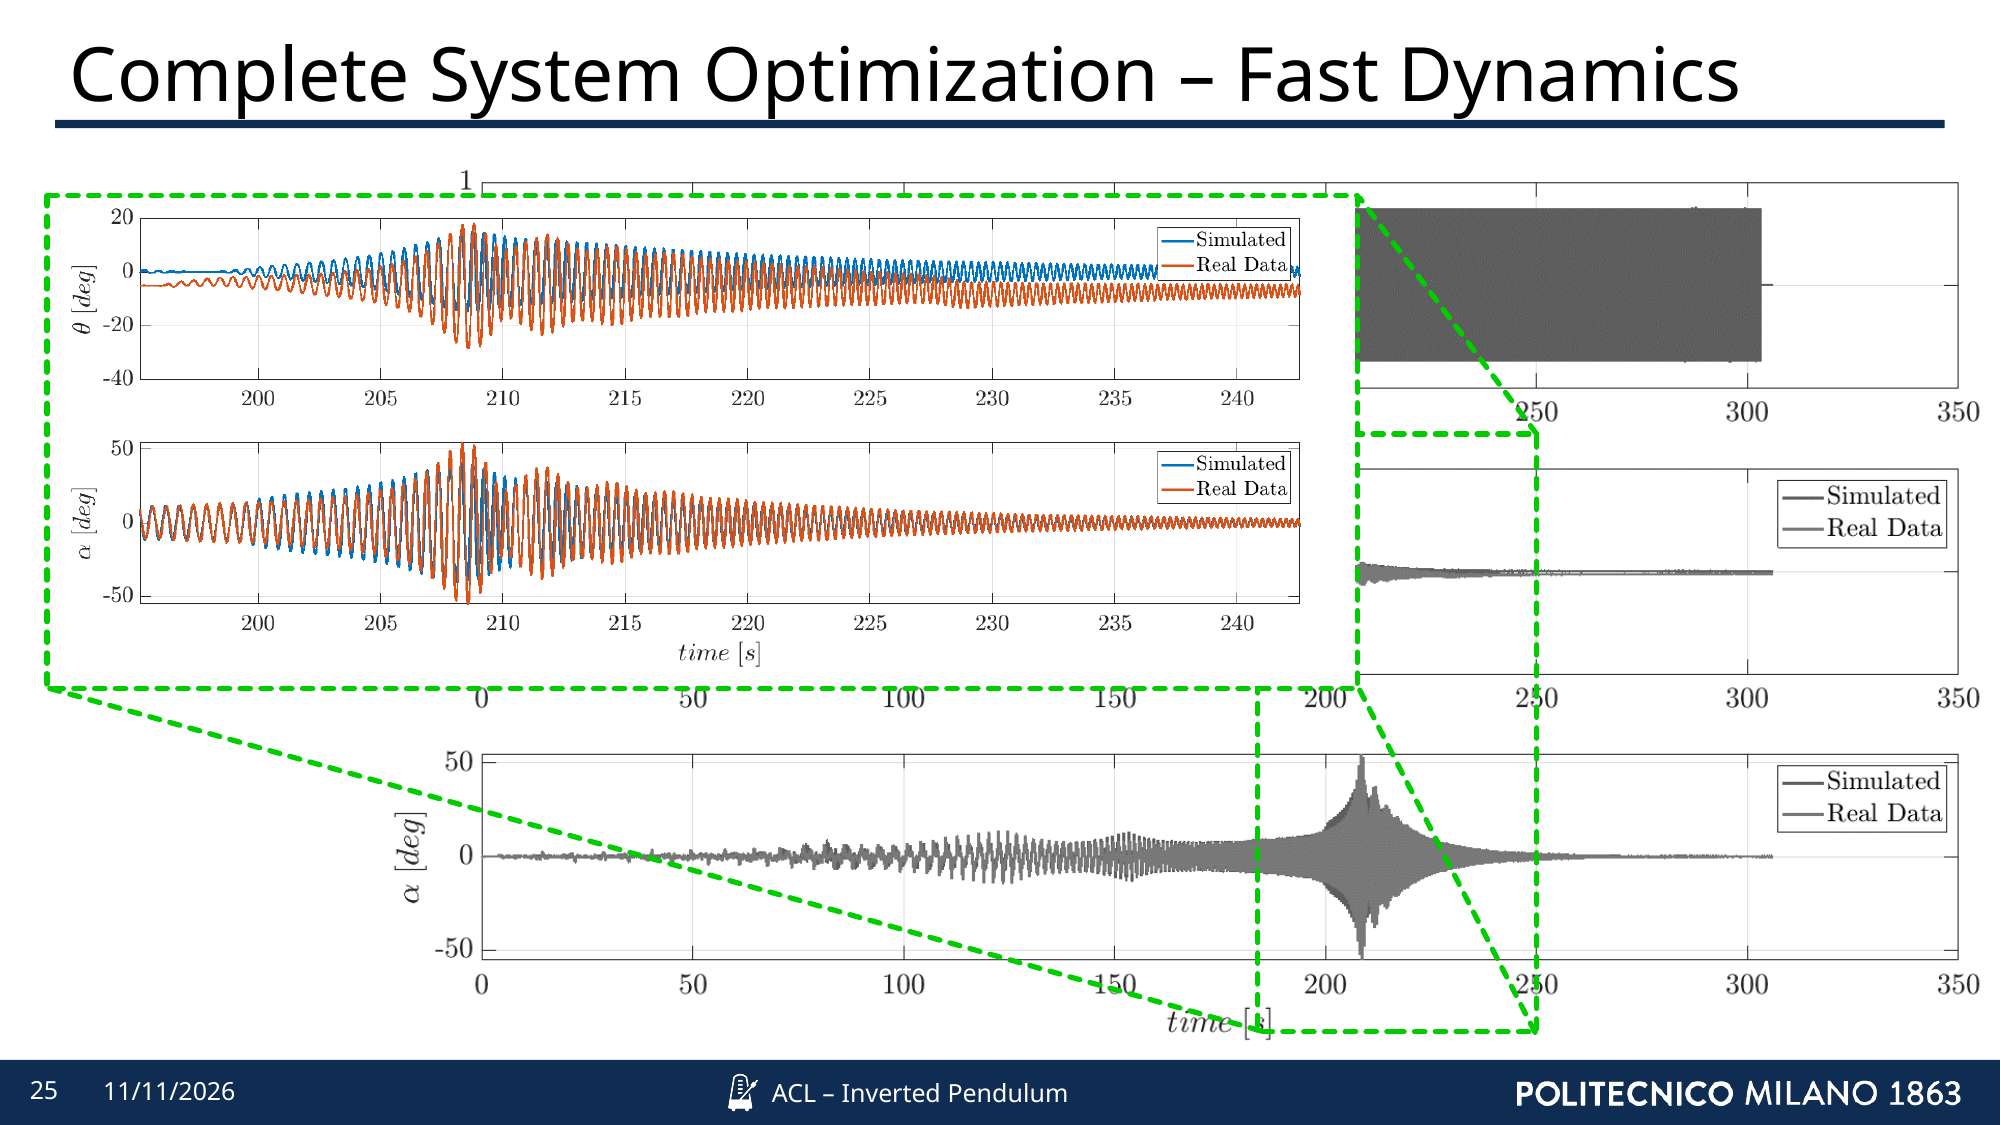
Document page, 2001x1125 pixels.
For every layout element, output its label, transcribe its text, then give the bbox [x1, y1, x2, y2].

slide_number 25 [12, 1067, 76, 1115]
title Complete System Optimization – Fast Dynamics [55, 33, 1945, 120]
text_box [1359, 197, 1537, 435]
picture [1510, 1068, 1967, 1117]
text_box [46, 687, 1260, 1031]
picture [49, 156, 2001, 1053]
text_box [1358, 686, 1536, 1033]
footer ACL – Inverted Pendulum [582, 1069, 1258, 1117]
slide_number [88, 1069, 262, 1117]
